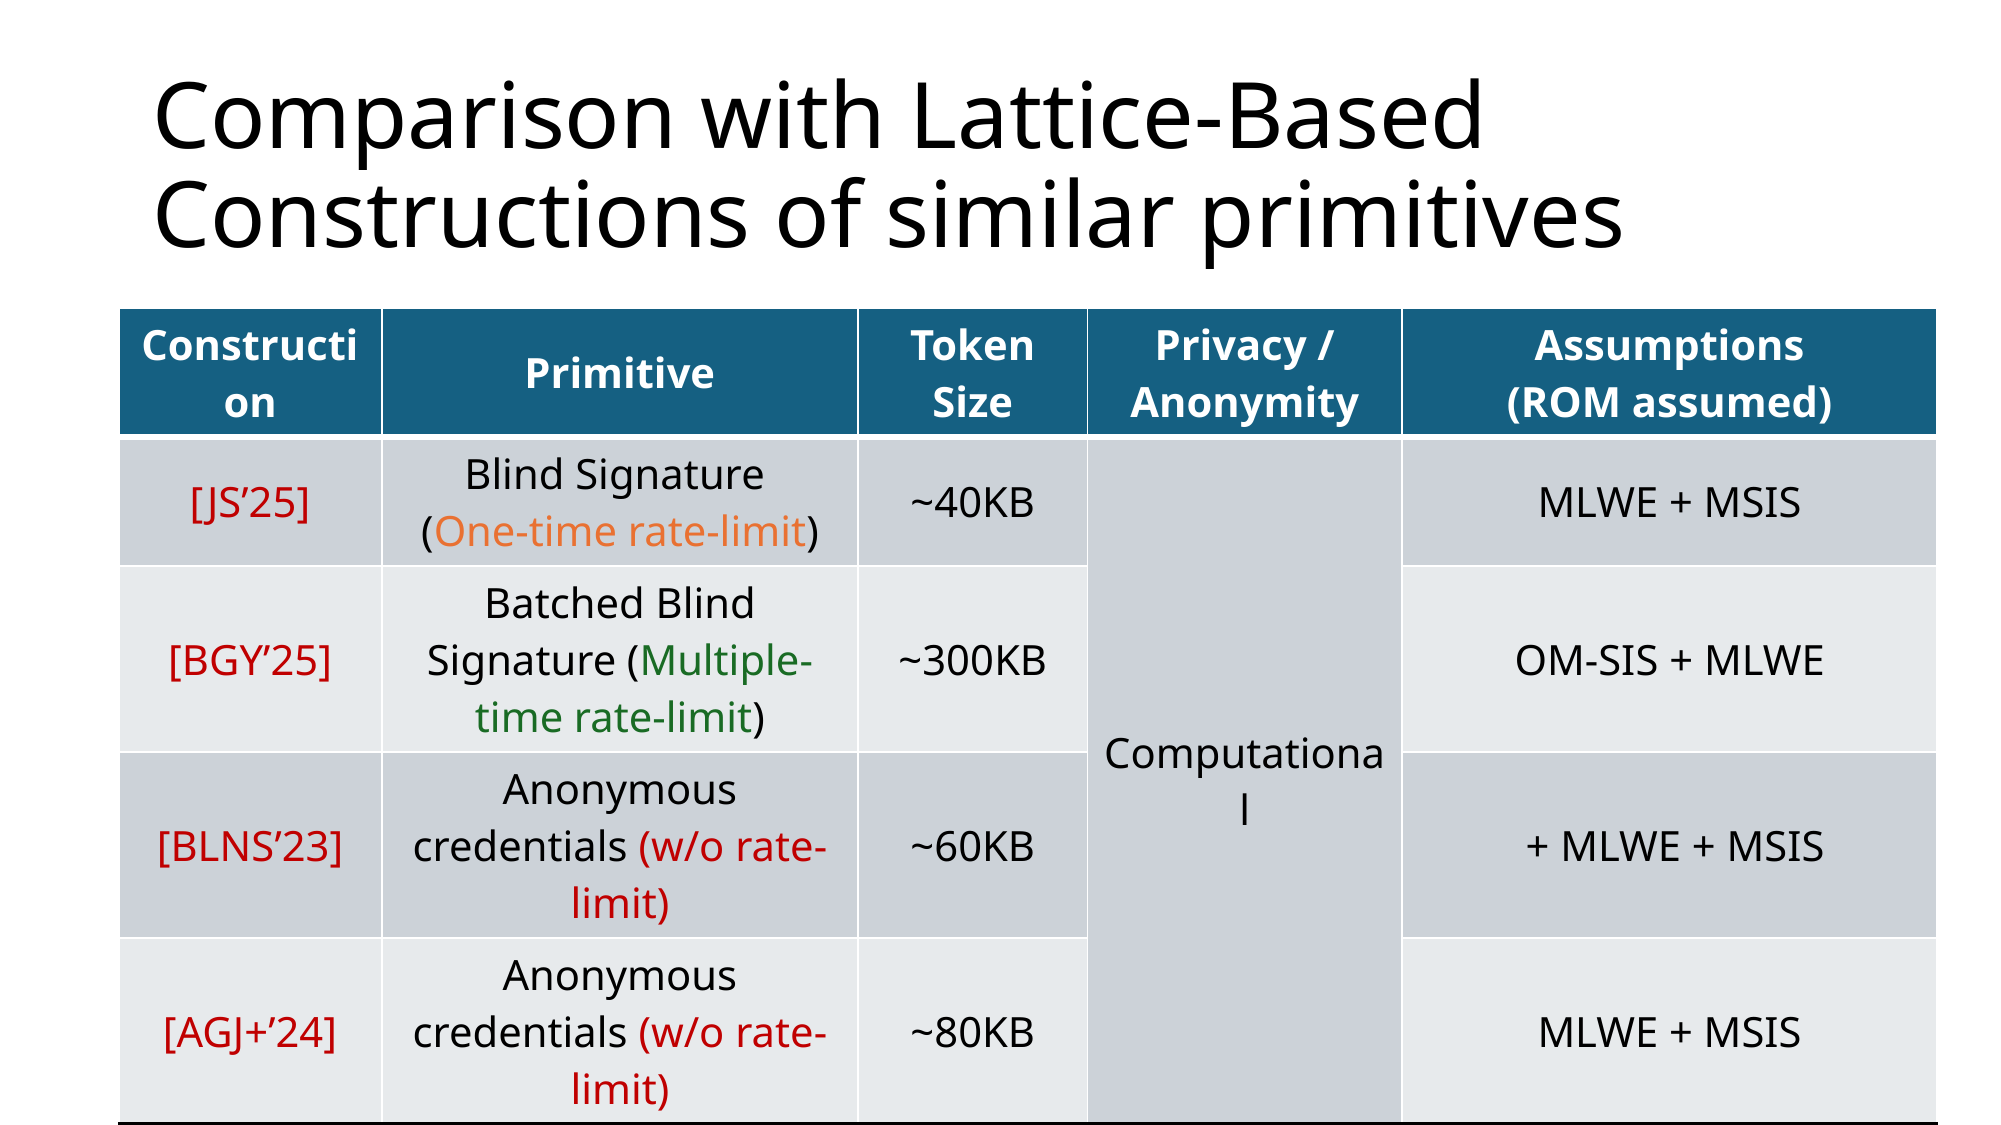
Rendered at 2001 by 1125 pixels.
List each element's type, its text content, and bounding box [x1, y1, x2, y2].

title Comparison with Lattice-Based Constructions of similar primitives [137, 59, 1863, 278]
